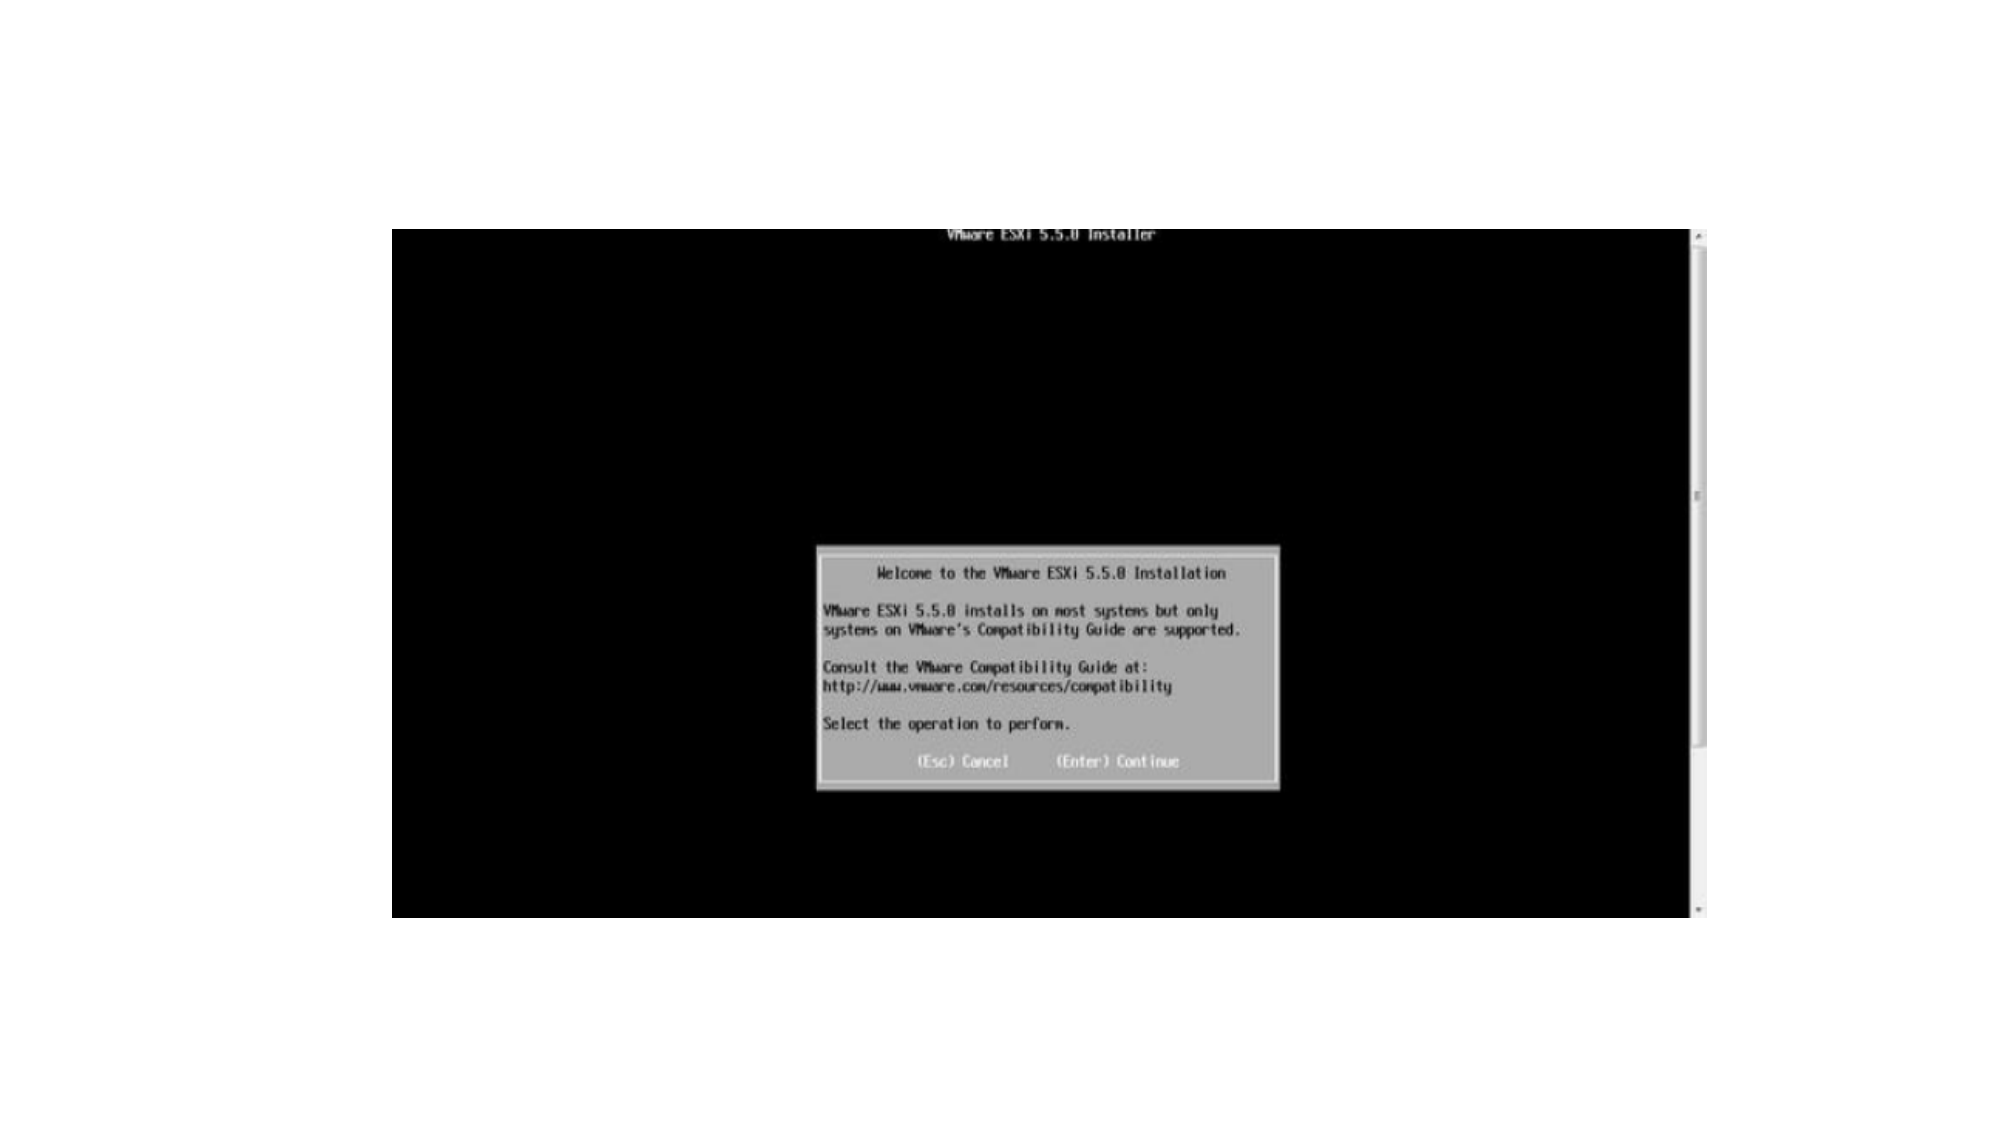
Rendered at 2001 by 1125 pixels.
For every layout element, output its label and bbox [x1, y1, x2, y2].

picture [392, 229, 1707, 918]
